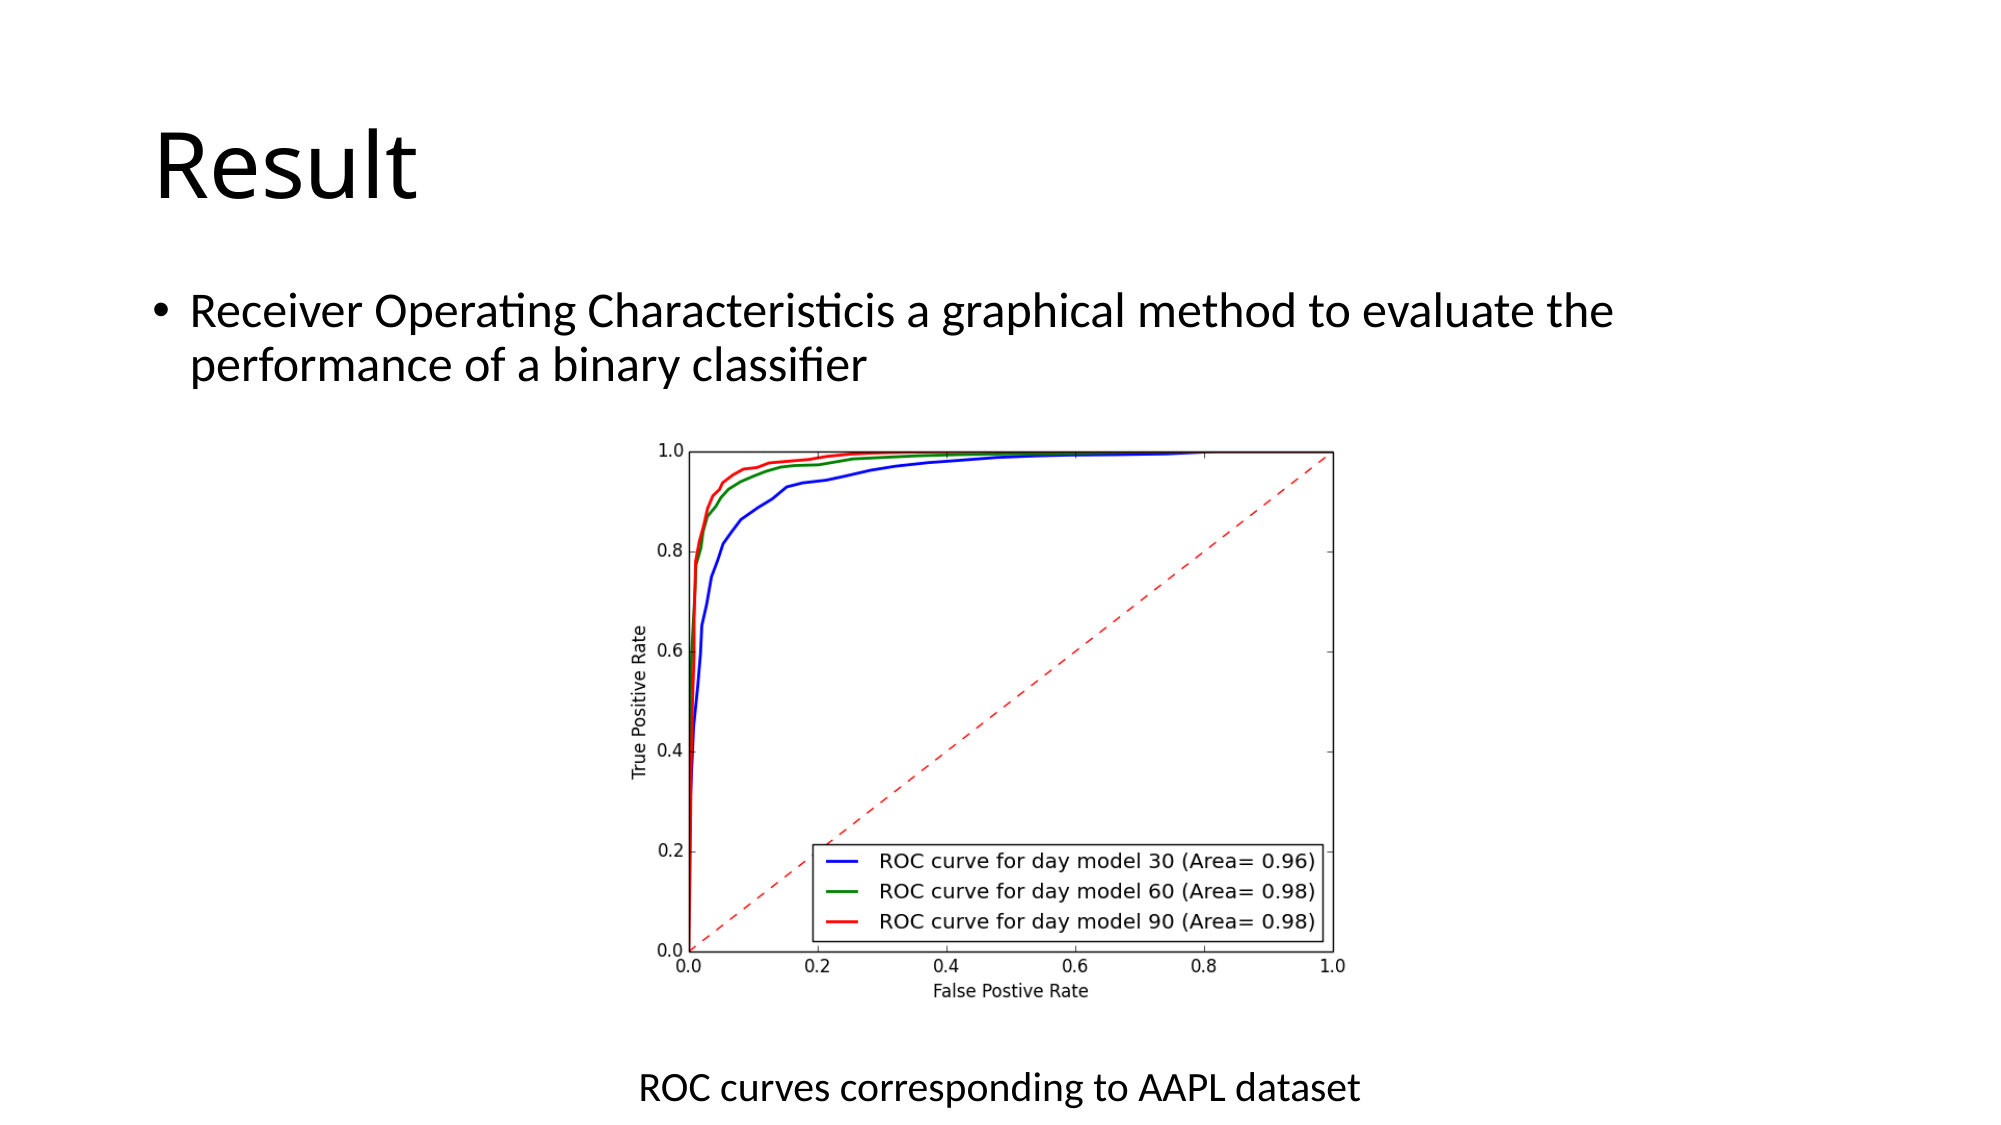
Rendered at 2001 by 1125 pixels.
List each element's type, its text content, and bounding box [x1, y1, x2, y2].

picture [585, 389, 1415, 1013]
list Receiver Operating Characteristicis a graphical method to evaluate the performance of a binary classifier ROC curves corresponding to AAPL dataset [137, 277, 1863, 1125]
title Result [137, 59, 1863, 277]
